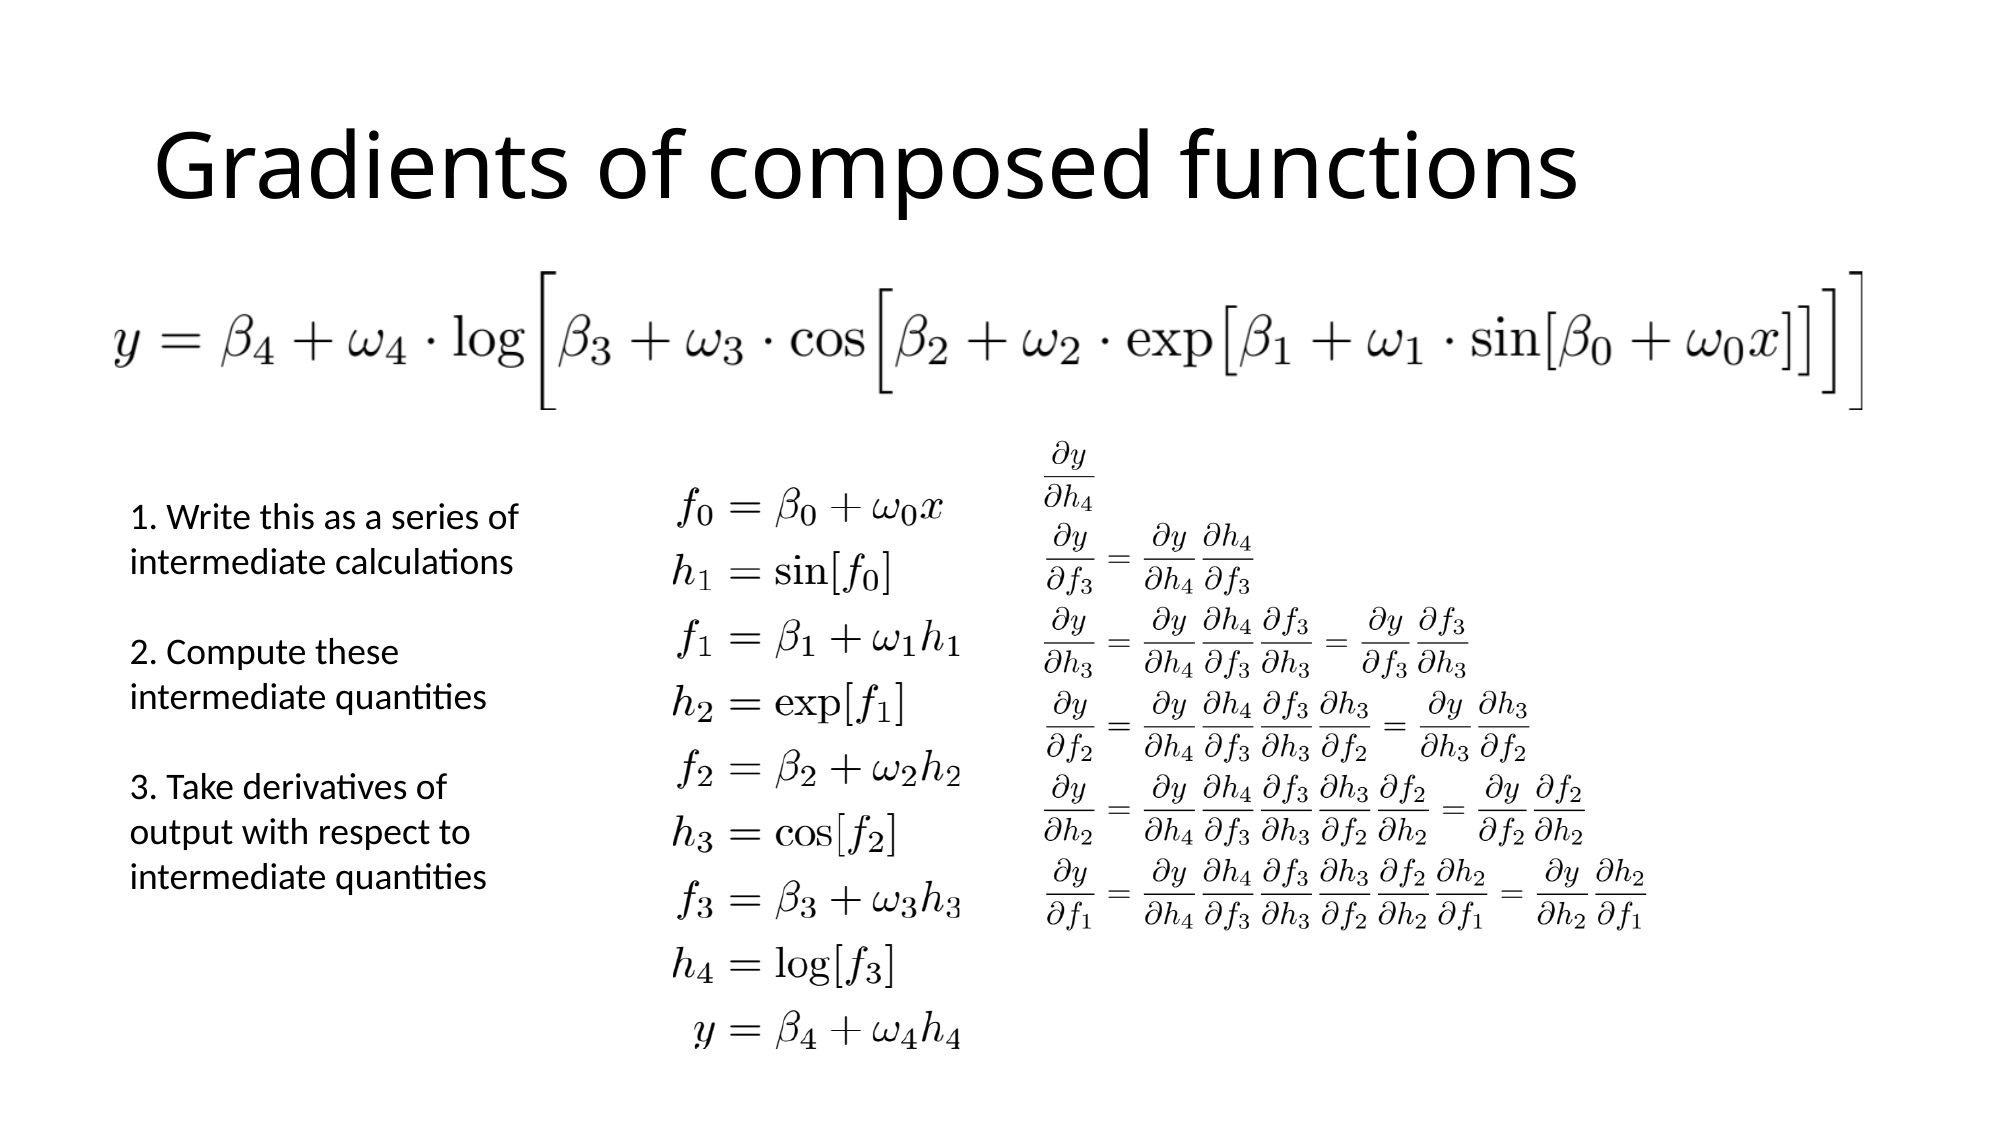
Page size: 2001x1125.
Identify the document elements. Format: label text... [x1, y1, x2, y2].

picture [114, 270, 1863, 410]
title Gradients of composed functions [137, 59, 1863, 270]
picture [1043, 440, 1762, 934]
picture [672, 487, 960, 1049]
text_box 1. Write this as a series of intermediate calculations 2. Compute these intermediate quantities 3. Take derivatives of output with respect to intermediate quantities [114, 484, 540, 905]
